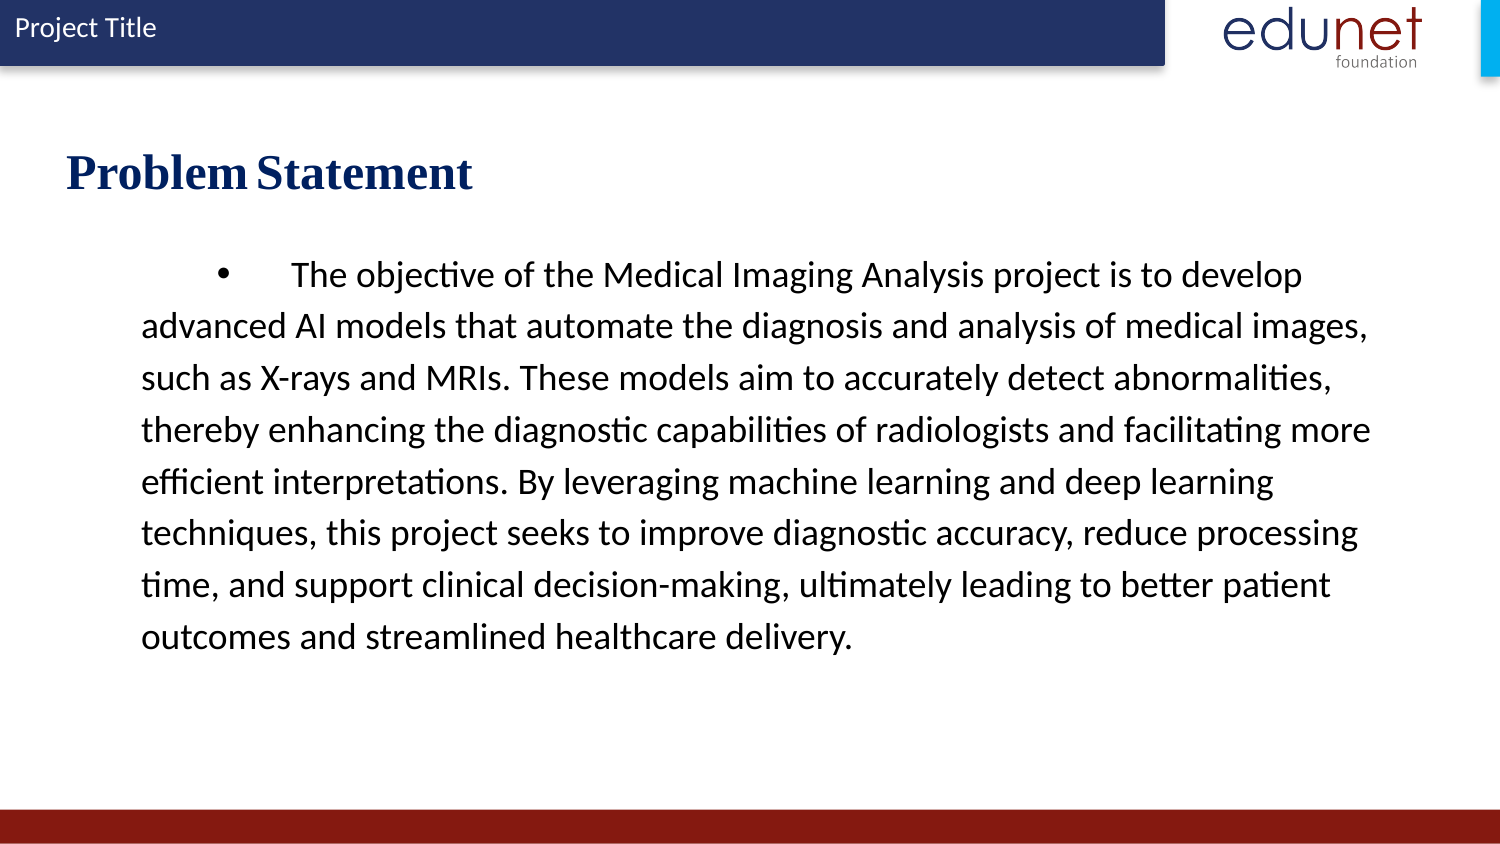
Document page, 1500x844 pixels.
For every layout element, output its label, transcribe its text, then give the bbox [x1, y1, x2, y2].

title Problem Statement [51, 91, 1473, 216]
list The objective of the Medical Imaging Analysis project is to develop advanced AI models that automate the diagnosis and analysis of medical images, such as X-rays and MRIs. These models aim to accurately detect abnormalities, thereby enhancing the diagnostic capabilities of radiologists and facilitating more efficient interpretations. By leveraging machine learning and deep learning techniques, this project seeks to improve diagnostic accuracy, reduce processing time, and support clinical decision-making, ultimately leading to better patient outcomes and streamlined healthcare delivery. [51, 227, 1443, 750]
picture [1219, 4, 1424, 72]
